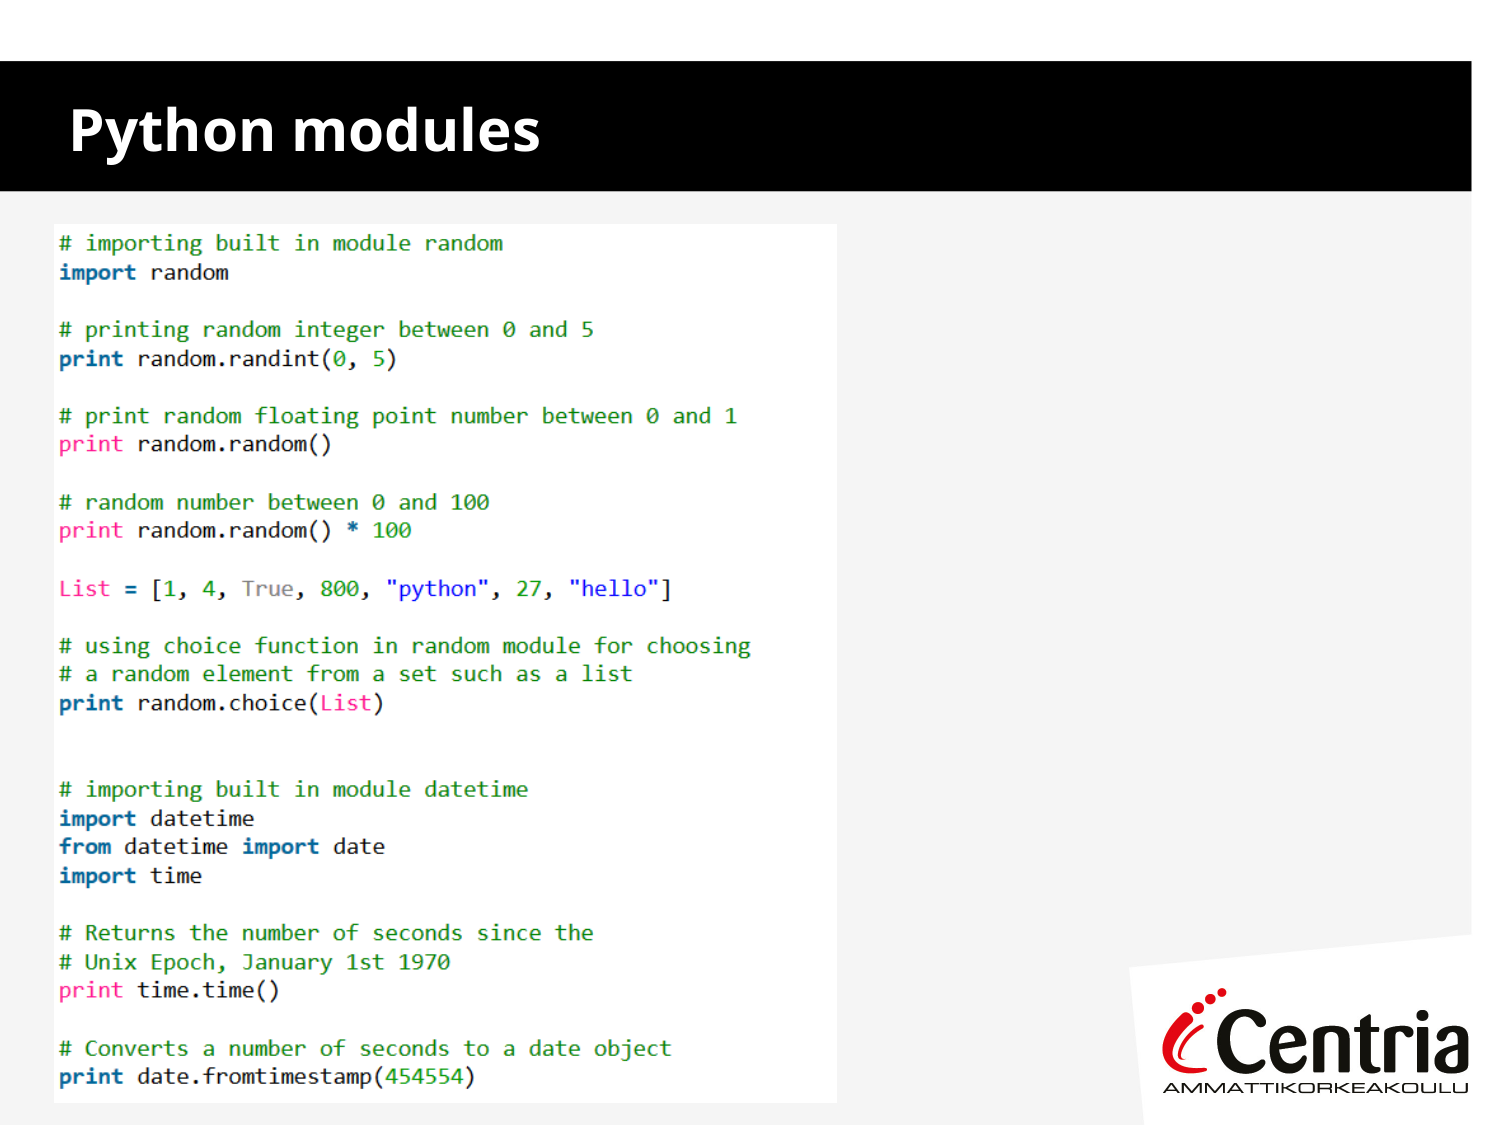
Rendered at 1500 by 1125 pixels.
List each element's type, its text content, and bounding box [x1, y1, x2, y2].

picture [0, 0, 1500, 1125]
text_box Python modules [54, 65, 1462, 172]
